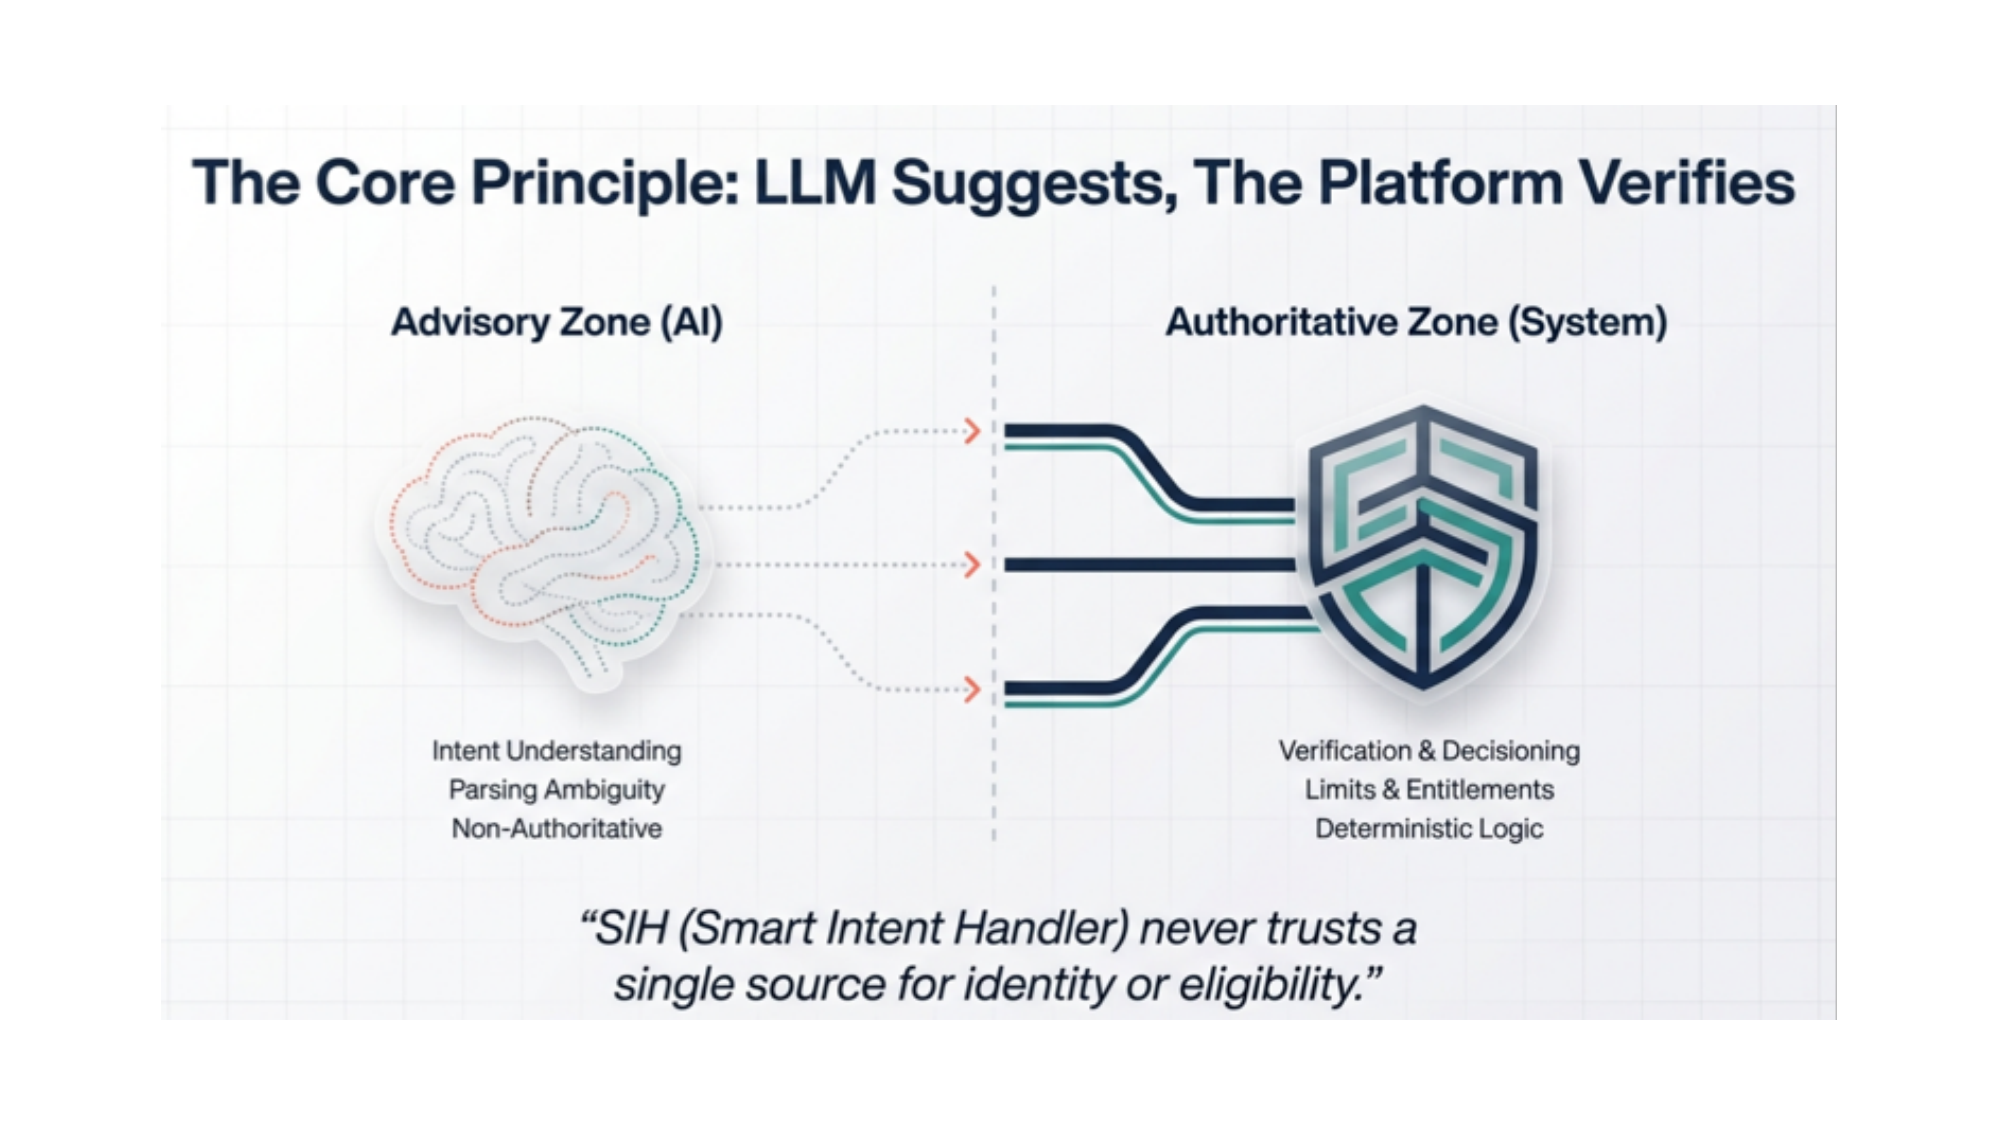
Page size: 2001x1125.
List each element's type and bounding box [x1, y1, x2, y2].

picture [161, 105, 1839, 1020]
